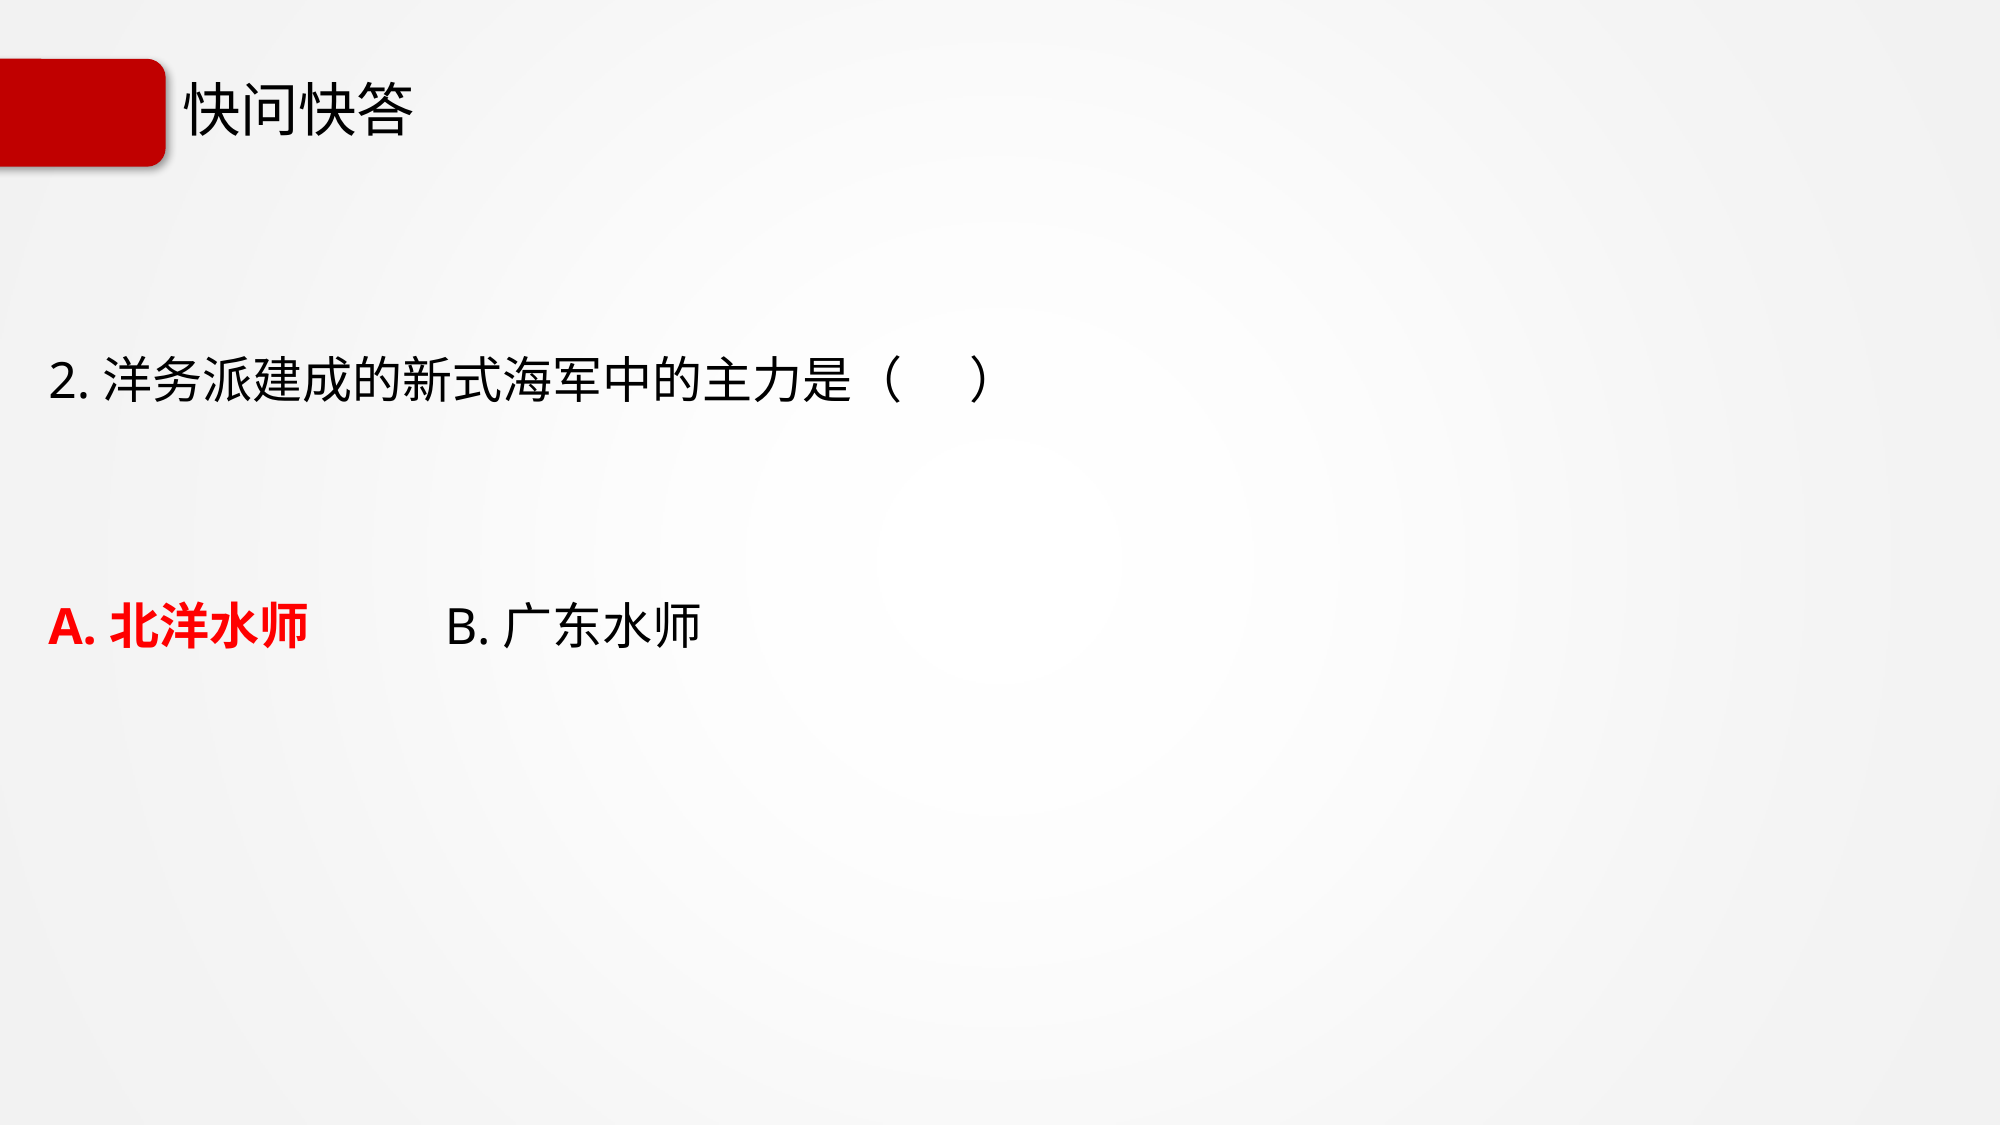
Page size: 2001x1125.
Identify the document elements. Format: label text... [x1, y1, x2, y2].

list 2.洋务派建成的新式海军中的主力是（ ） A.北洋水师 B.广东水师 [33, 323, 1973, 771]
picture [0, 0, 2000, 1125]
title 快问快答 [171, 68, 1840, 158]
text_box [0, 58, 166, 167]
